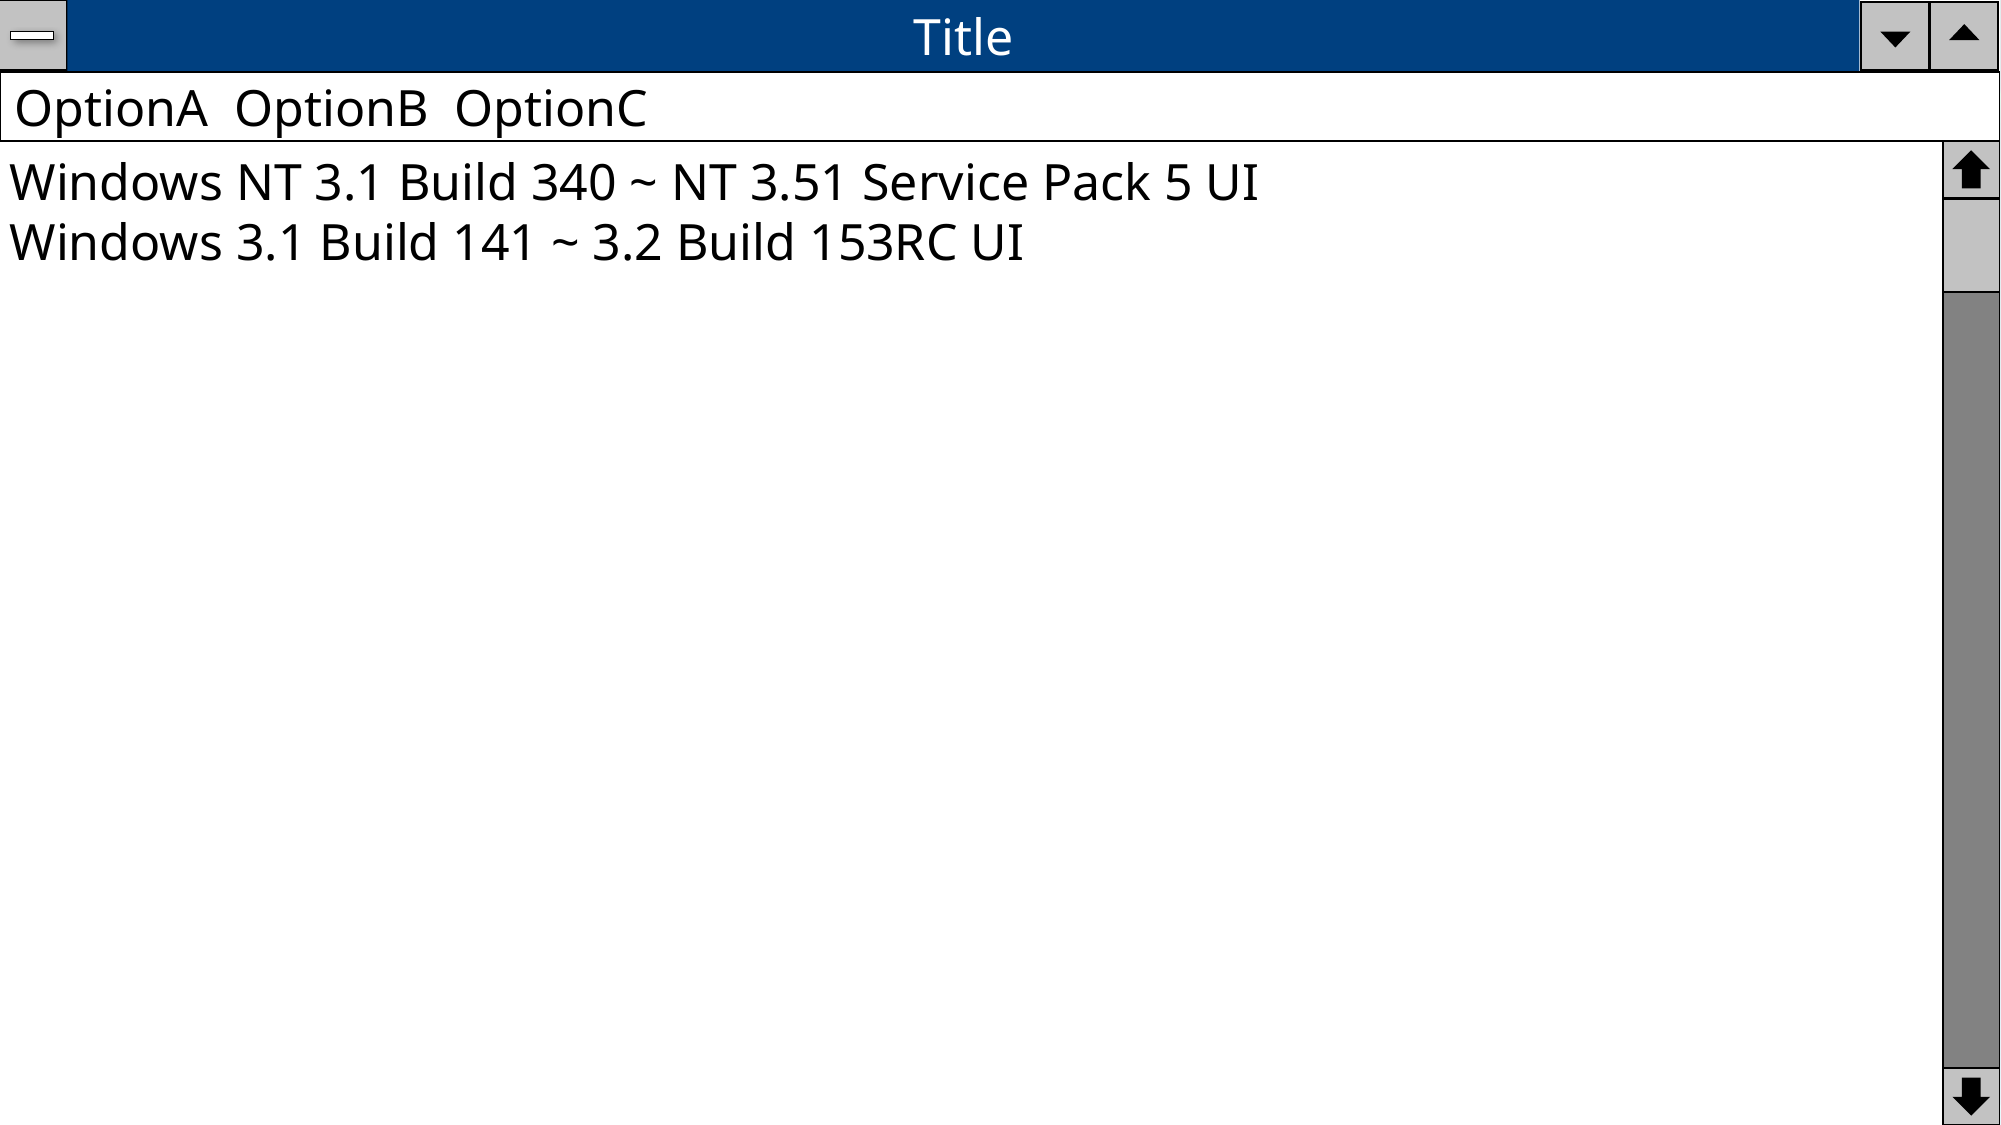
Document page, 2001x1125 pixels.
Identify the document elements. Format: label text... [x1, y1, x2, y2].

text_box [1942, 142, 2000, 197]
text_box [10, 30, 55, 41]
text_box [1860, 1, 1929, 71]
text_box [1877, 30, 1913, 49]
text_box [1942, 198, 2000, 293]
text_box OptionA OptionB OptionC [0, 71, 2000, 142]
text_box [1942, 293, 2000, 1067]
text_box Title [66, 0, 1861, 71]
text_box [1949, 1076, 1993, 1118]
text_box [1946, 22, 1982, 42]
text_box Windows NT 3.1 Build 340 ~ NT 3.51 Service Pack 5 UI Windows 3.1 Build 141 ~ 3.2 Build 153RC UI [0, 143, 1275, 278]
text_box [0, 142, 1942, 1125]
text_box [1929, 1, 1999, 71]
text_box [0, 0, 66, 71]
text_box [1949, 148, 1993, 190]
text_box [1942, 1067, 2000, 1125]
